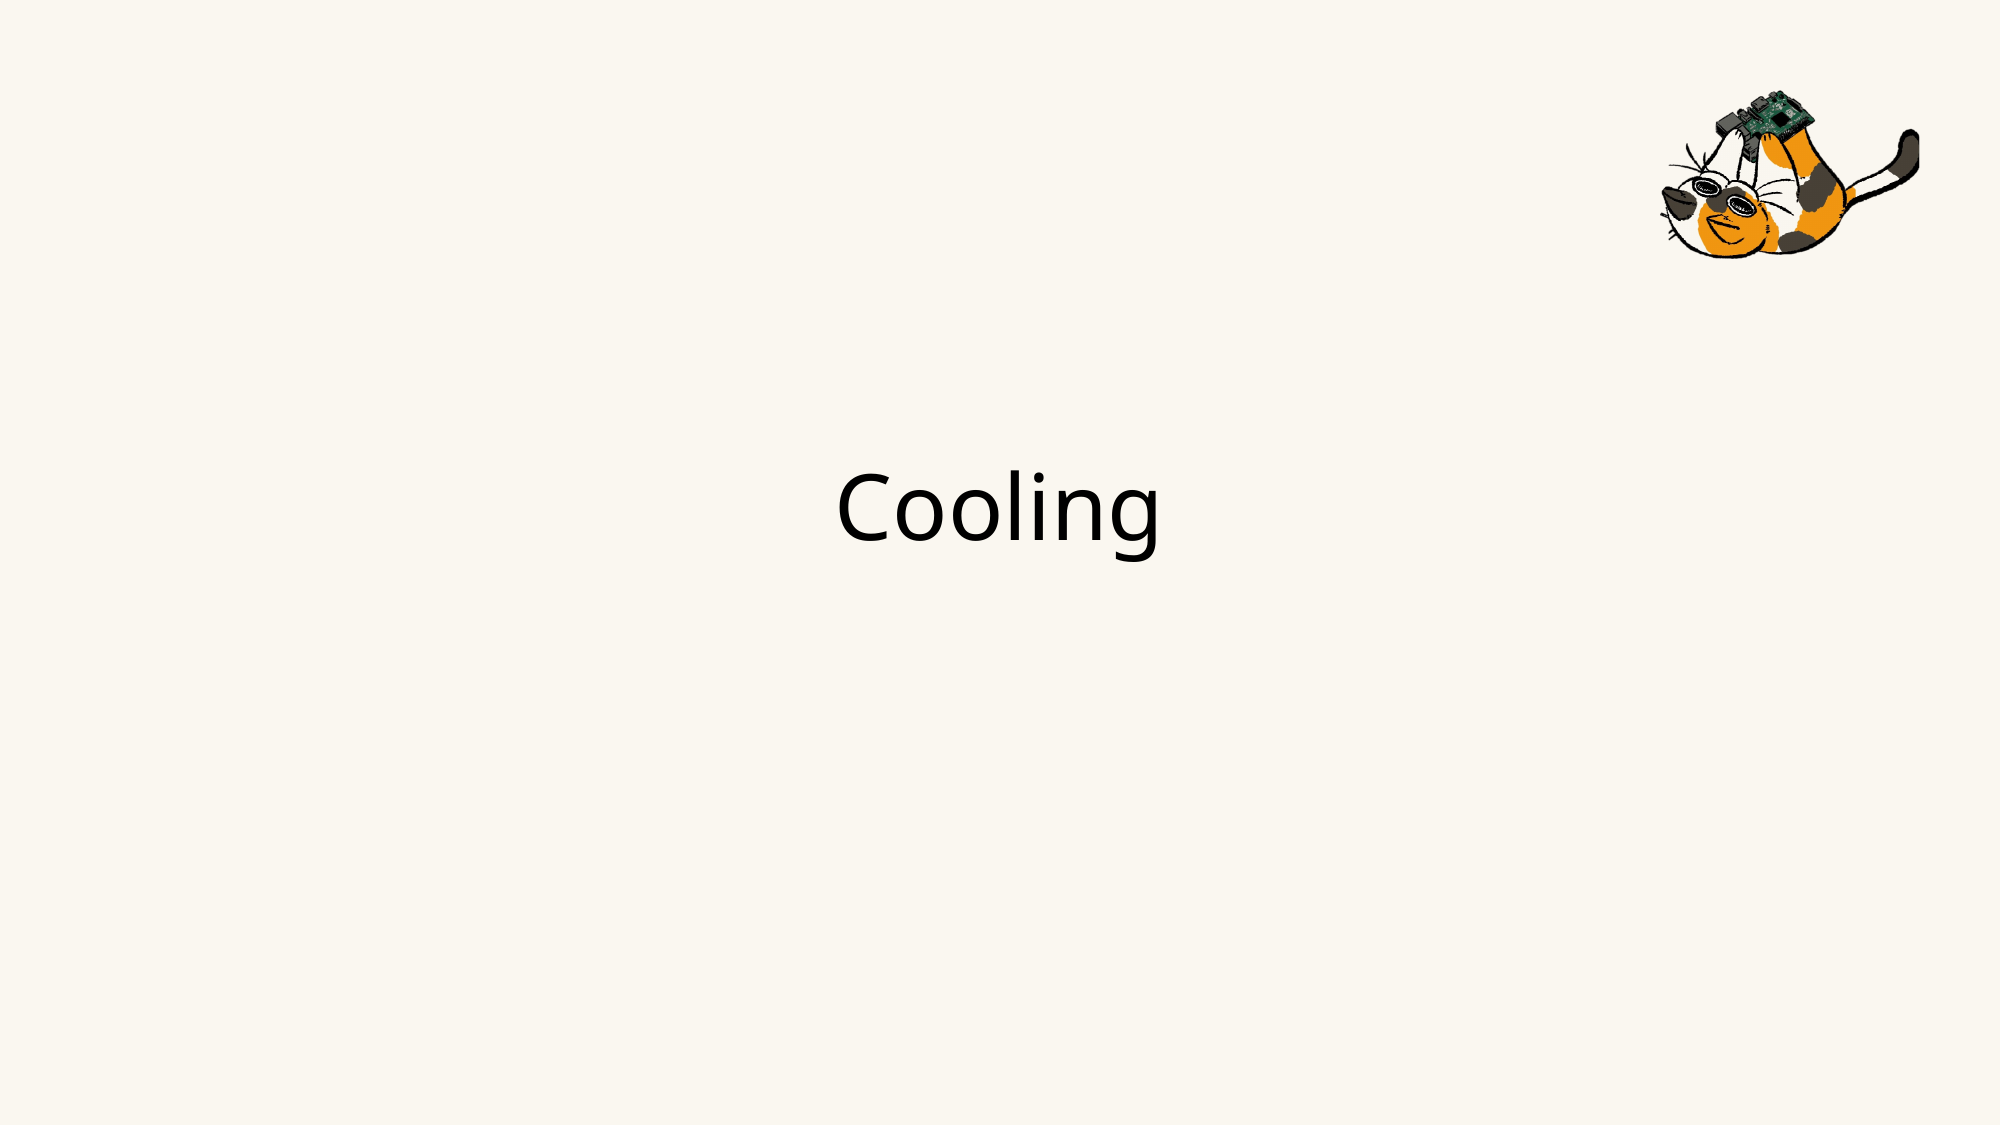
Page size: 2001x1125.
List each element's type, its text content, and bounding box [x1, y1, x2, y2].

picture [1648, 59, 1920, 278]
title Cooling [260, 402, 1740, 620]
